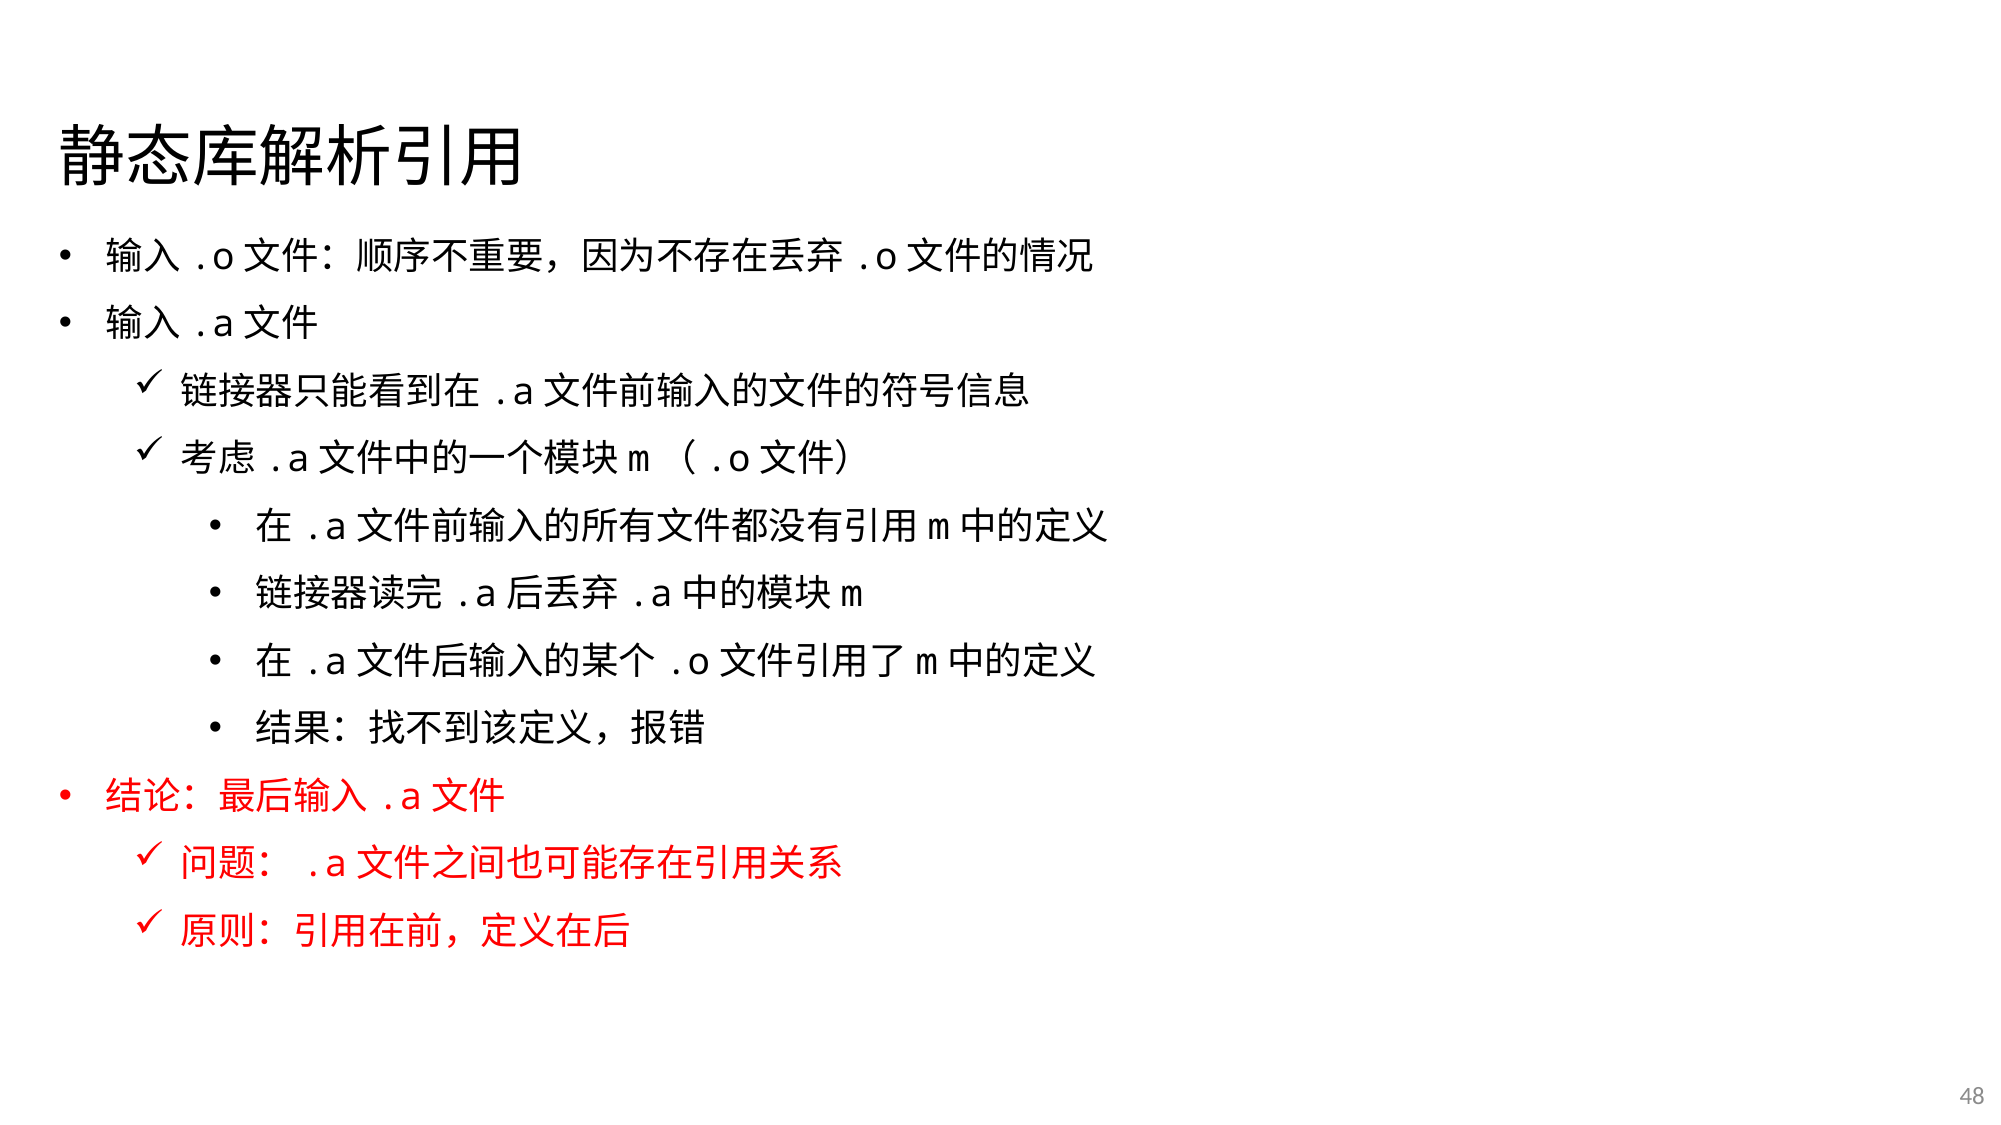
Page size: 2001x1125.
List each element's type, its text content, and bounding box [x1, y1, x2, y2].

slide_number 48 [1550, 1065, 2000, 1125]
text_box 静态库解析引用 [43, 106, 1230, 201]
text_box 输入.o文件：顺序不重要，因为不存在丢弃.o文件的情况 输入.a文件 链接器只能看到在.a文件前输入的文件的符号信息 考虑.a文件中的一个模块m（.o文件） 在.a文件前输入的所有文件都没有引用m中的定义 链接器读完.a后丢弃.a中的模块m 在.a文件后输入的某个.o文件引用了m中的定义 结果：找不到该定义，报错 结论：最后输入.a文件 问题：.a文件之间也可能存在引用关系 原则：引用在前，定义在后 [44, 201, 1873, 959]
